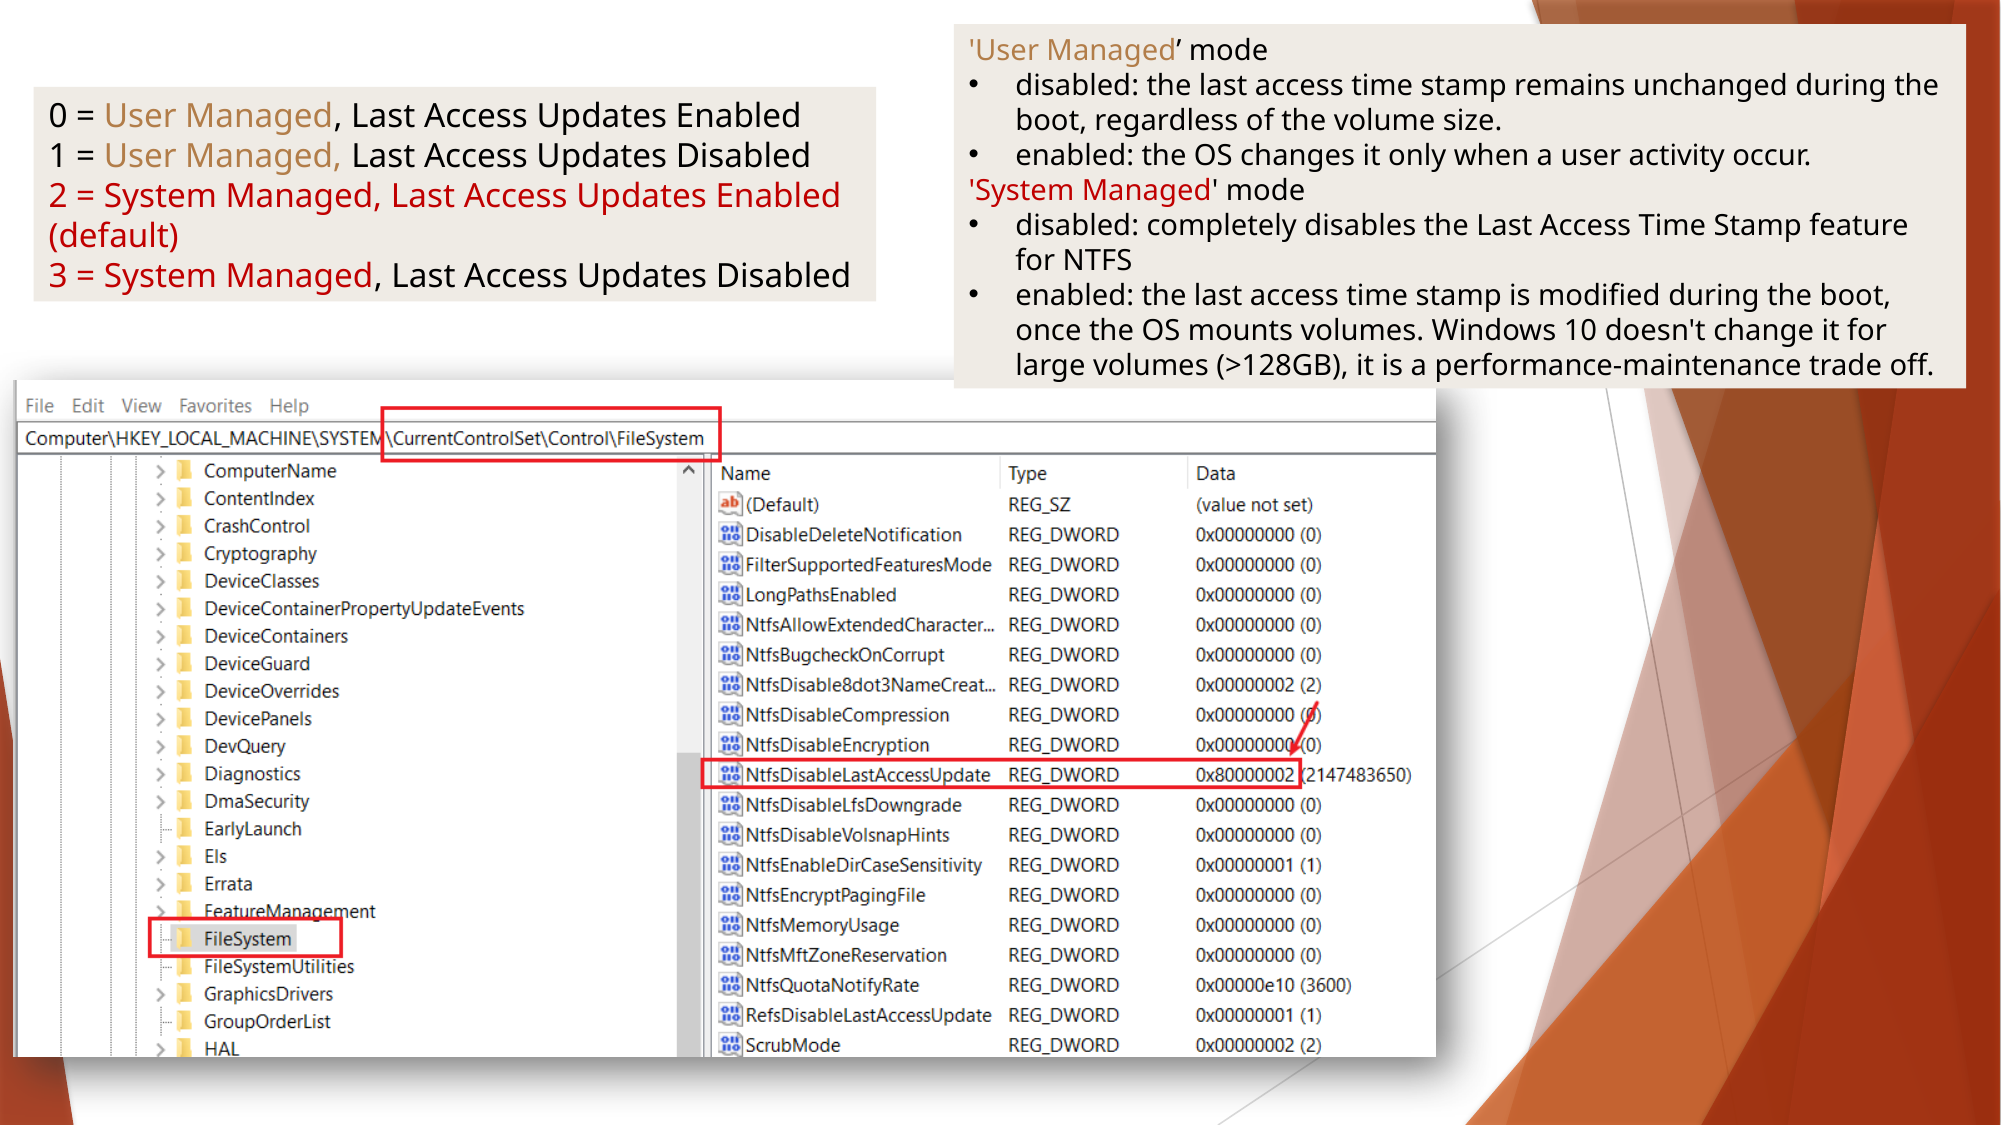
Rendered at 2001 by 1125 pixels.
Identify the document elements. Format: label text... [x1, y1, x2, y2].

picture [12, 379, 1437, 1057]
text_box 0 = User Managed, Last Access Updates Enabled 1 = User Managed, Last Access Updates Disabled 2 = System Managed, Last Access Updates Enabled (default) 3 = System Managed, Last Access Updates Disabled [33, 86, 877, 302]
text_box 'User Managed’ mode disabled: the last access time stamp remains unchanged during the boot, regardless of the volume size. enabled: the OS changes it only when a user activity occur. 'System Managed' mode disabled: completely disables the Last Access Time Stamp feature for NTFS enabled: the last access time stamp is modified during the boot, once the OS mounts volumes. Windows 10 doesn't change it for large volumes (>128GB), it is a performance-maintenance trade off. [953, 24, 1967, 389]
